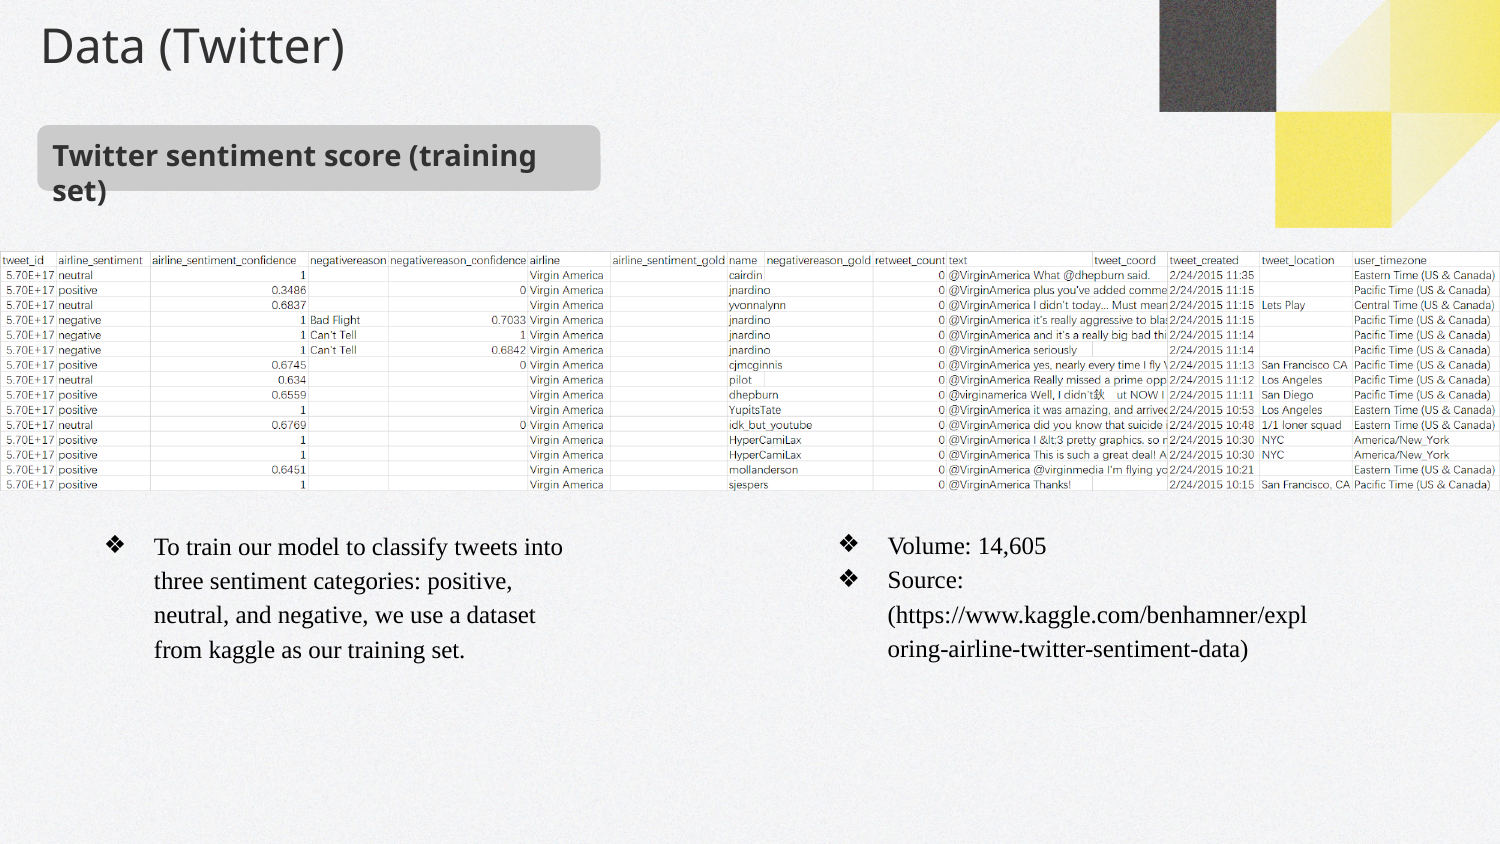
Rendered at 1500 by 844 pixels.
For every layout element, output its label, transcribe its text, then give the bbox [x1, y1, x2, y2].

picture [0, 0, 1500, 844]
text_box Twitter sentiment score (training set) [16, 122, 600, 223]
text_box To train our model to classify tweets into three sentiment categories: positive, neutral, and negative, we use a dataset from kaggle as our training set. [63, 510, 600, 713]
title Data (Twitter) [24, 0, 1287, 88]
text_box Volume: 14,605 Source: (https://www.kaggle.com/benhamner/exploring-airline-twitter-sentiment-data) [797, 509, 1334, 747]
